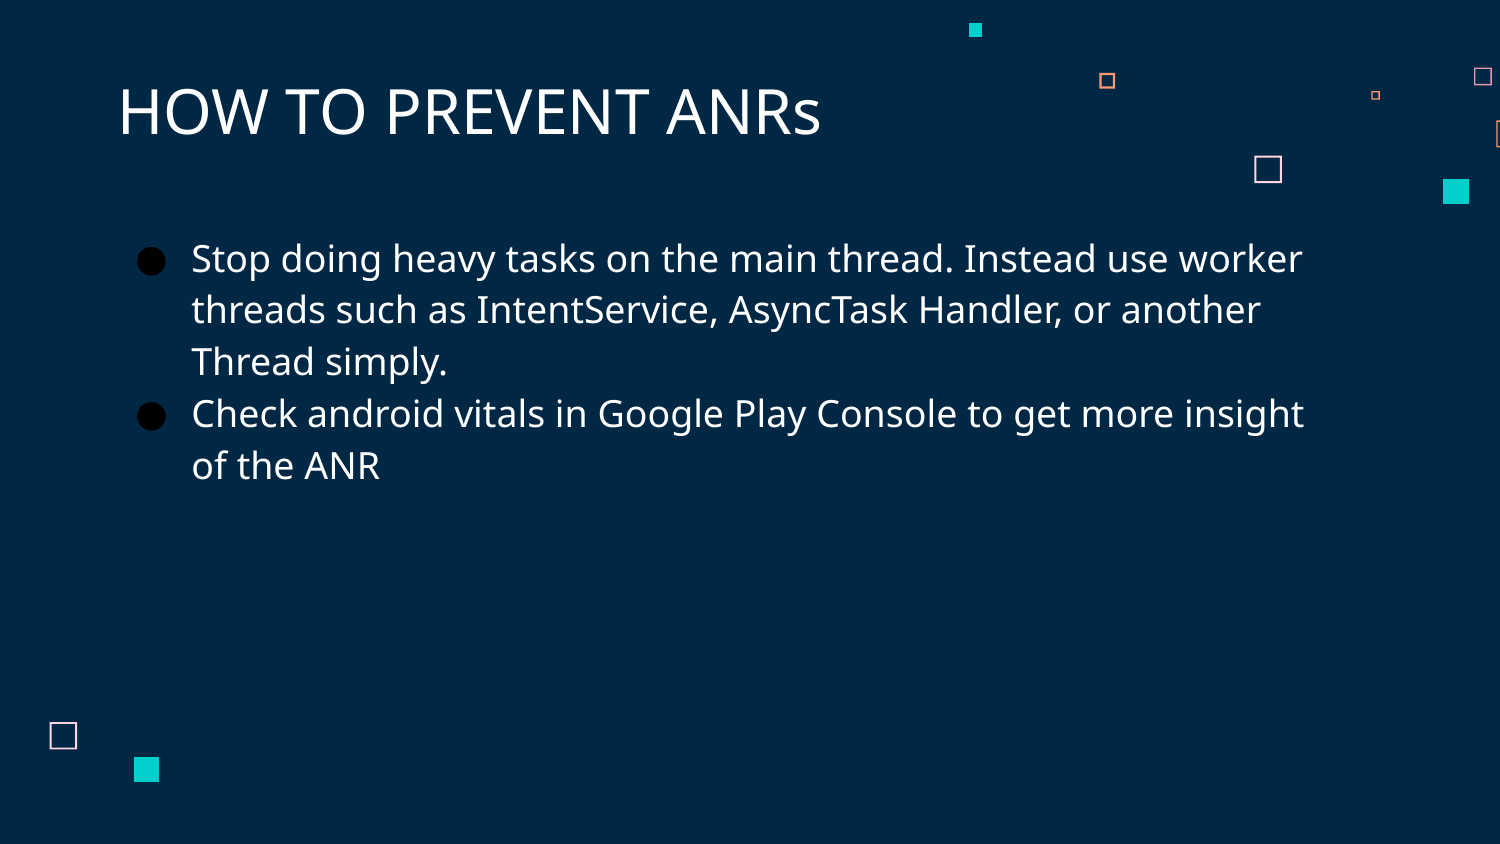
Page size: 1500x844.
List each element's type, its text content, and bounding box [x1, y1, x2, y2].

title HOW TO PREVENT ANRs [101, 67, 1068, 163]
list Stop doing heavy tasks on the main thread. Instead use worker threads such as IntentService, AsyncTask Handler, or another Thread simply. Check android vitals in Google Play Console to get more insight of the ANR [101, 212, 1355, 556]
